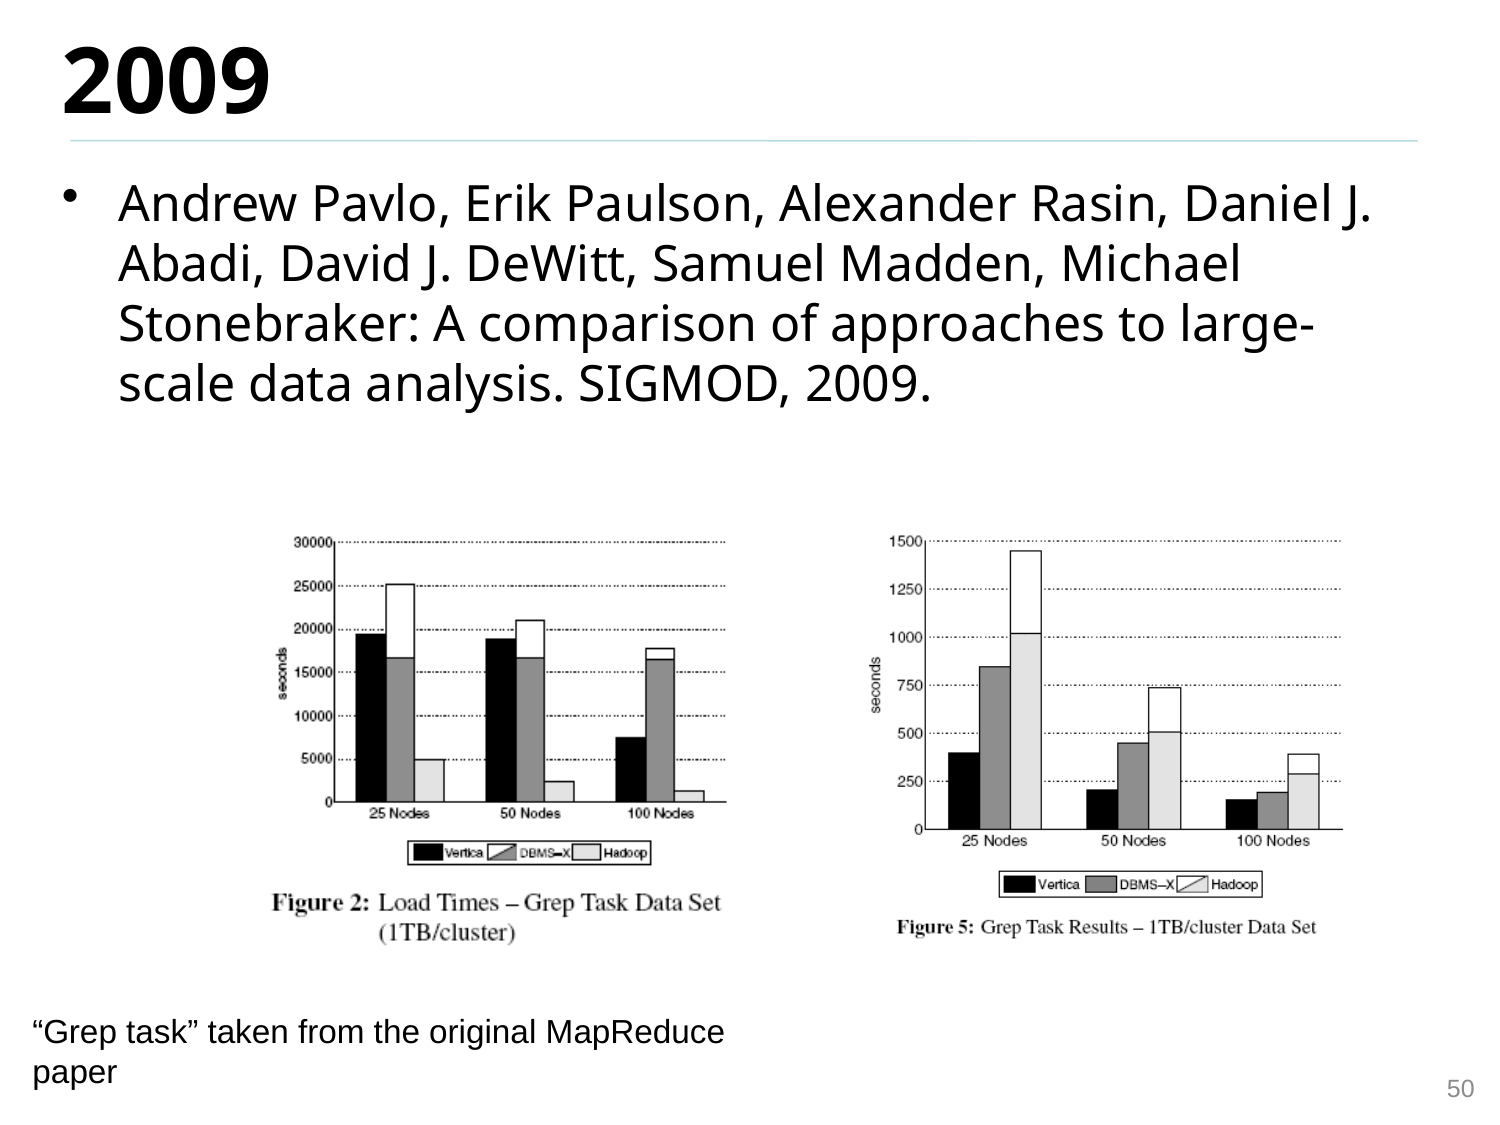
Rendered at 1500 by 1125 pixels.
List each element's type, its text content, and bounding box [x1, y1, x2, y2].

list Andrew Pavlo, Erik Paulson, Alexander Rasin, Daniel J. Abadi, David J. DeWitt, Samuel Madden, Michael Stonebraker: A comparison of approaches to large-scale data analysis. SIGMOD, 2009. [46, 163, 1442, 1055]
slide_number 50 [1139, 1057, 1490, 1118]
picture [867, 526, 1353, 942]
title 2009 [46, 11, 1419, 143]
text_box “Grep task” taken from the original MapReduce paper [17, 1003, 786, 1098]
picture [265, 514, 741, 958]
